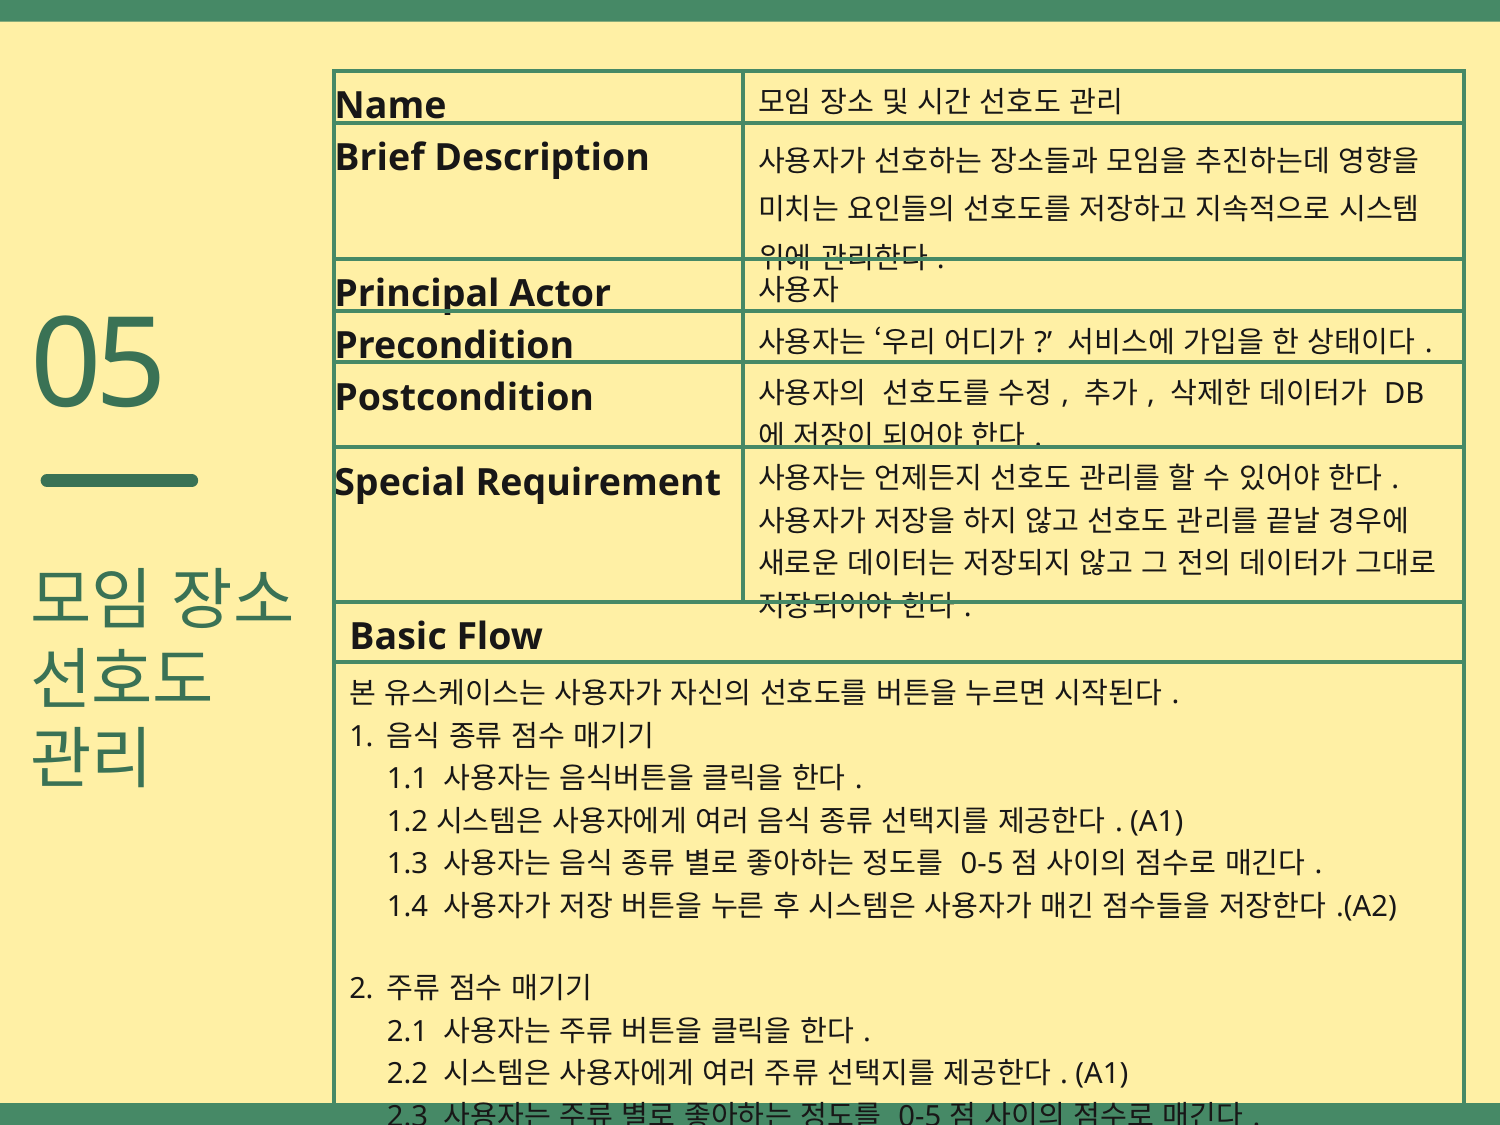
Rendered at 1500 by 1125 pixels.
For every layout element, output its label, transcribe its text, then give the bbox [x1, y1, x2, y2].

table_cell Precondition [336, 313, 741, 360]
table_cell 사용자가 선호하는 장소들과 모임을 추진하는데 영향을 미치는 요인들의 선호도를 저장하고 지속적으로 시스템 위에 관리한다. [745, 125, 1462, 257]
table_cell Brief Description [336, 125, 741, 257]
table_cell 사용자는 ‘우리 어디가?’ 서비스에 가입을 한 상태이다. [745, 313, 1462, 360]
table_header 모임 장소 및 시간 선호도 관리 [745, 73, 1462, 121]
text_box 05 [30, 326, 283, 432]
table_cell Principal Actor [336, 261, 741, 309]
table_cell Basic Flow [336, 604, 1462, 660]
table_cell Postcondition [336, 364, 741, 445]
table_header Name [336, 73, 741, 121]
text_box 모임 장소 선호도 관리 [30, 556, 332, 797]
table_cell 본 유스케이스는 사용자가 자신의 선호도를 버튼을 누르면 시작된다. 음식 종류 점수 매기기 1.1 사용자는 음식버튼을 클릭을 한다. 1.2시스템은 사용자에게 여러 음식 종류 선택지를 제공한다. (A1) 1.3 사용자는 음식 종류 별로 좋아하는 정도를 0-5점 사이의 점수로 매긴다. 1.4 사용자가 저장 버튼을 누른 후 시스템은 사용자가 매긴 점수들을 저장한다.(A2) 주류 점수 매기기 2.1 사용자는 주류 버튼을 클릭을 한다. 2.2 시스템은 사용자에게 여러 주류 선택지를 제공한다. (A1) 2.3 사용자는 주류 별로 좋아하는 정도를 0-5점 사이의 점수로 매긴다. 2.4 사용자가 저장 버튼을 누른 후 시스템은 사용자가 매긴 점수들을 저장한다. (A2) [336, 664, 1462, 1125]
table_cell 사용자 [745, 261, 1462, 309]
table_cell Special Requirement [336, 449, 741, 600]
table_cell 사용자의 선호도를 수정, 추가, 삭제한 데이터가 DB에 저장이 되어야 한다. [745, 364, 1462, 445]
table_cell 사용자는 언제든지 선호도 관리를 할 수 있어야 한다. 사용자가 저장을 하지 않고 선호도 관리를 끝날 경우에 새로운 데이터는 저장되지 않고 그 전의 데이터가 그대로 저장되어야 한다. [745, 449, 1462, 600]
